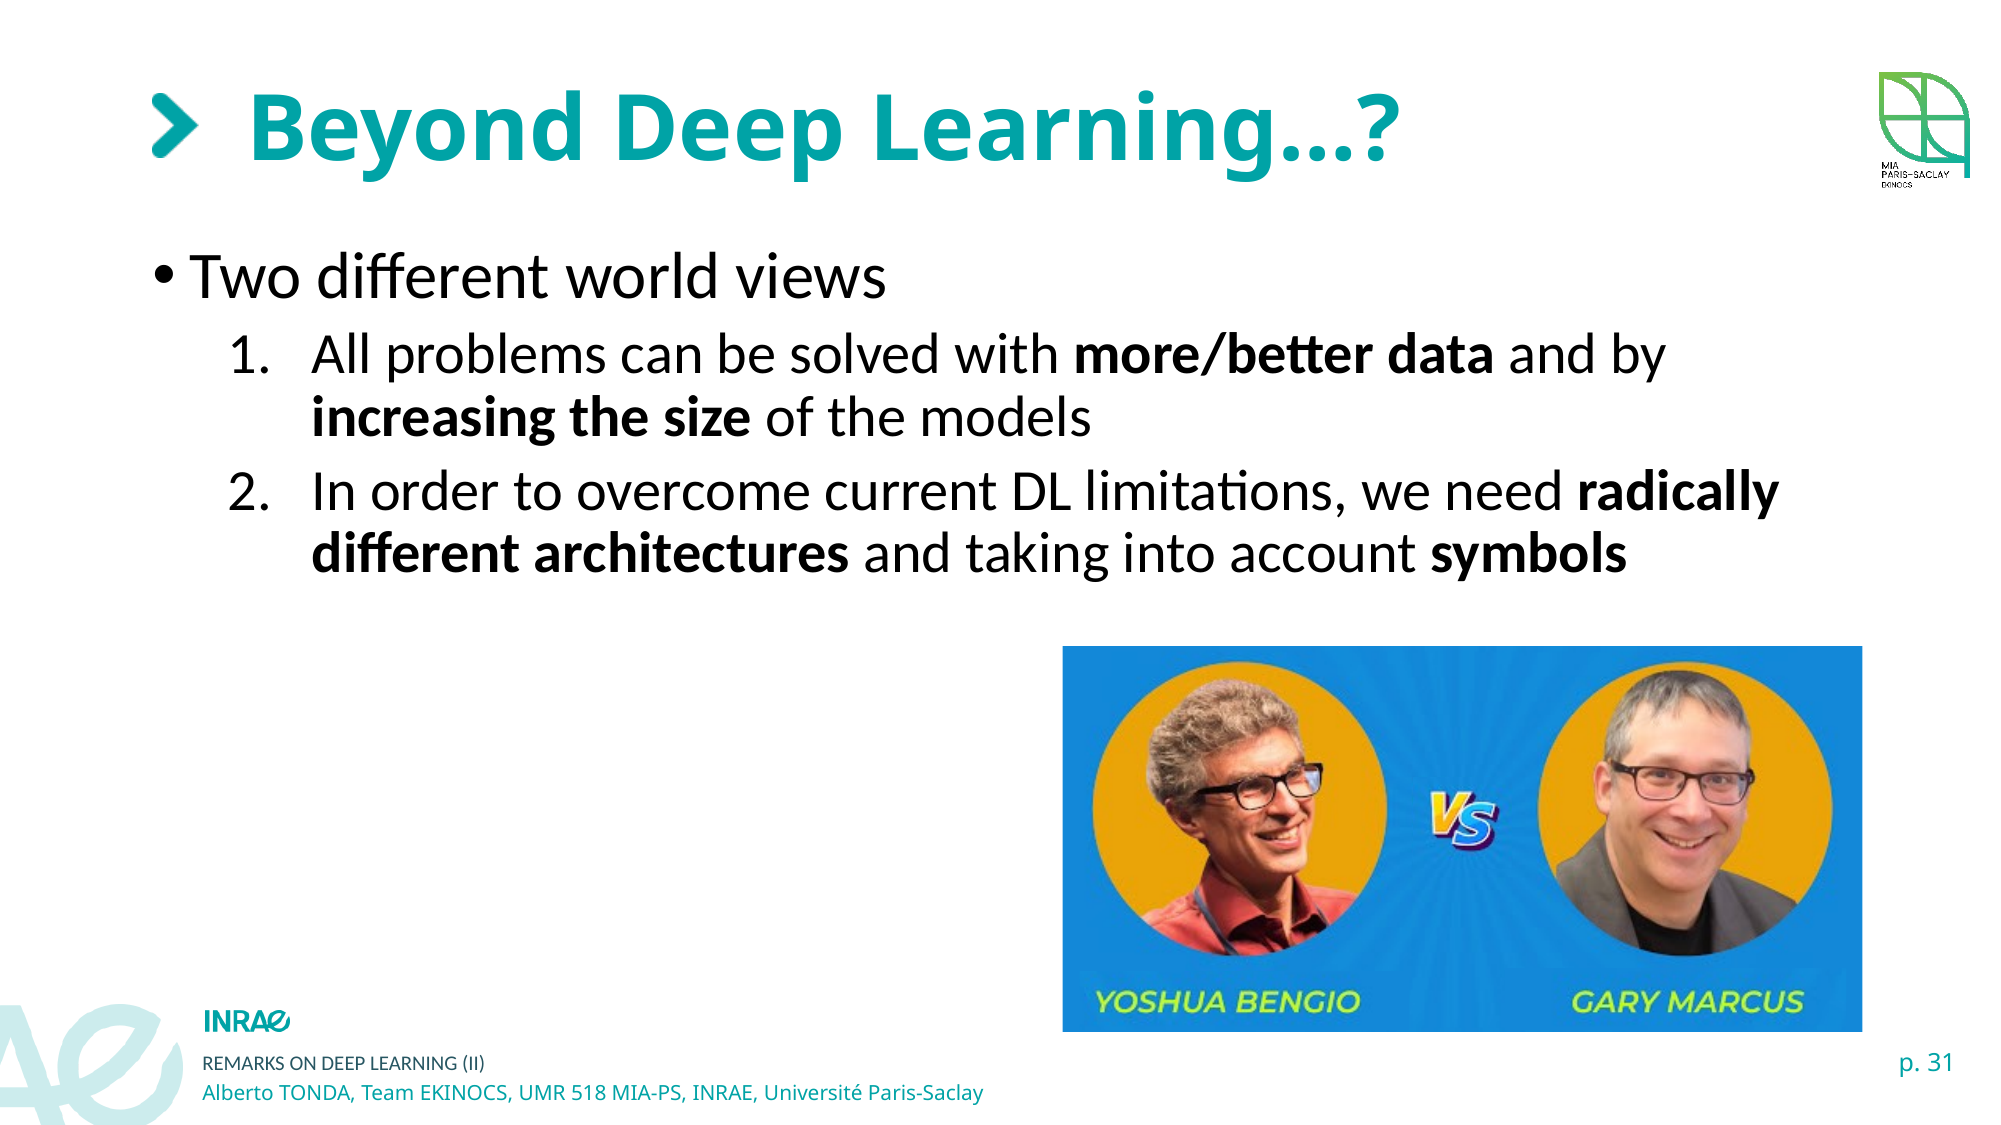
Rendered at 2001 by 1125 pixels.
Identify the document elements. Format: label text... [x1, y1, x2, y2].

picture [324, 1058, 329, 1069]
picture [152, 93, 200, 158]
picture [0, 996, 329, 1125]
list Two different world views All problems can be solved with more/better data and by increasing the size of the models In order to overcome current DL limitations, we need radically different architectures and taking into account symbols [137, 233, 1863, 1001]
title Beyond Deep Learning…? [137, 59, 1863, 203]
picture [1062, 646, 1863, 1032]
picture [1862, 54, 1986, 205]
